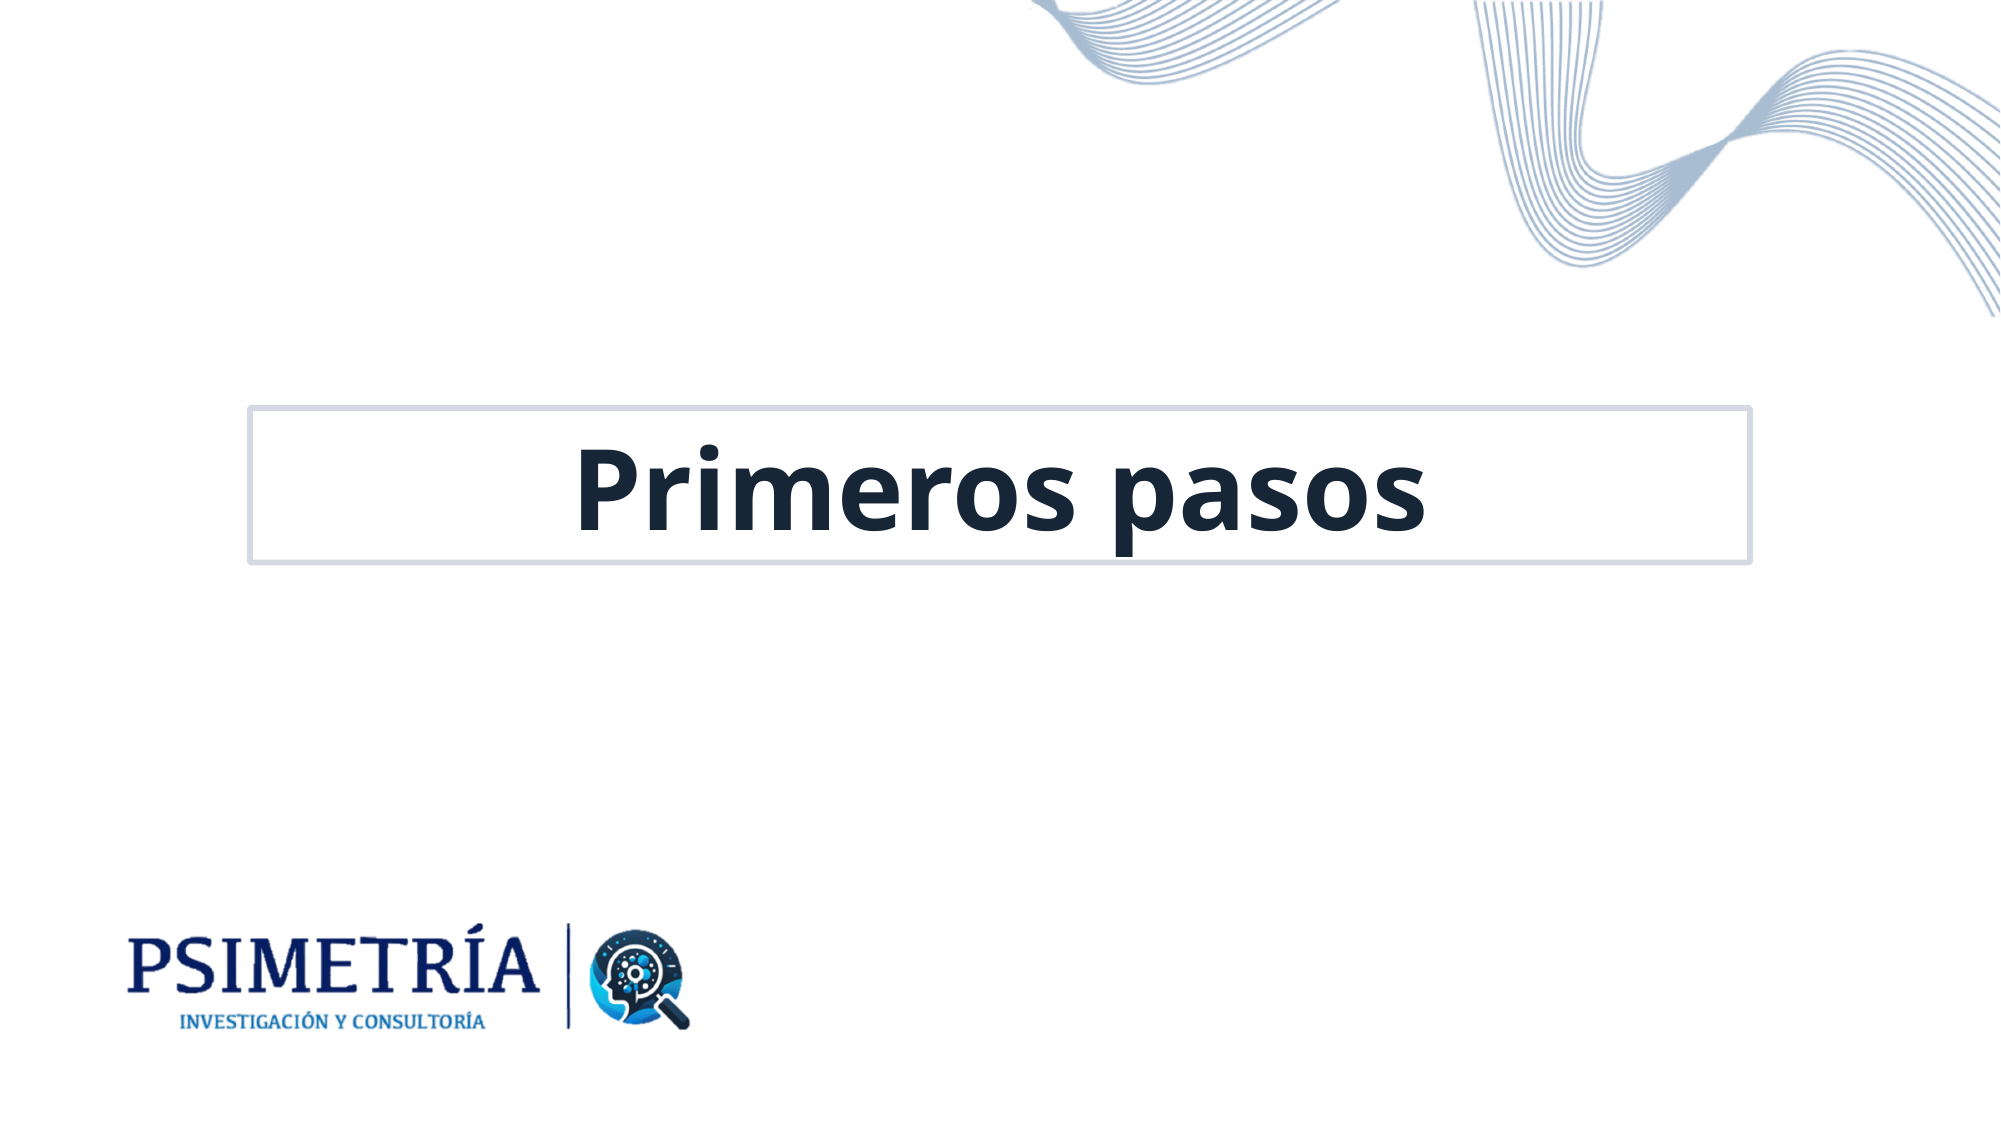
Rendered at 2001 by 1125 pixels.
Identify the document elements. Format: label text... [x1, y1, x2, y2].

picture [0, 0, 2001, 1125]
title Primeros pasos [247, 405, 1753, 565]
